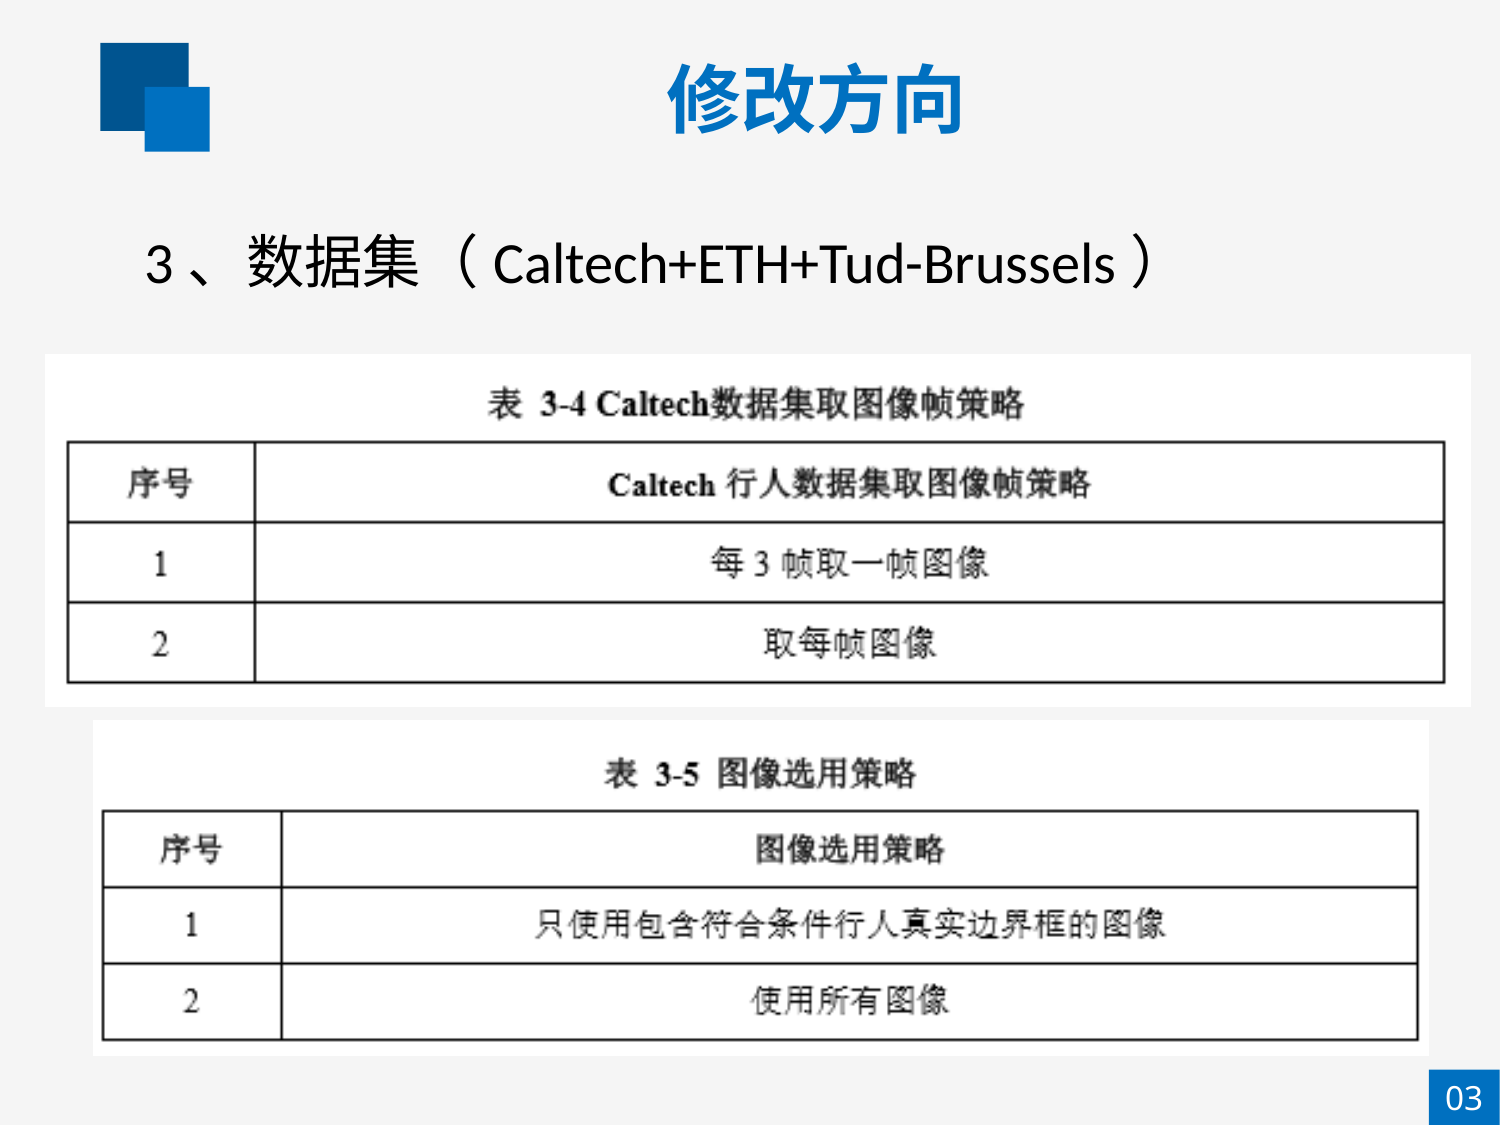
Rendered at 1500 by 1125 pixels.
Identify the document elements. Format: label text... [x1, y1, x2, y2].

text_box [99, 42, 210, 153]
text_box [199, 1069, 1500, 1125]
picture [44, 354, 1472, 707]
text_box 3、数据集（Caltech+ETH+Tud-Brussels） [129, 203, 1377, 303]
picture [93, 719, 1429, 1056]
text_box 修改方向 [232, 45, 1400, 150]
